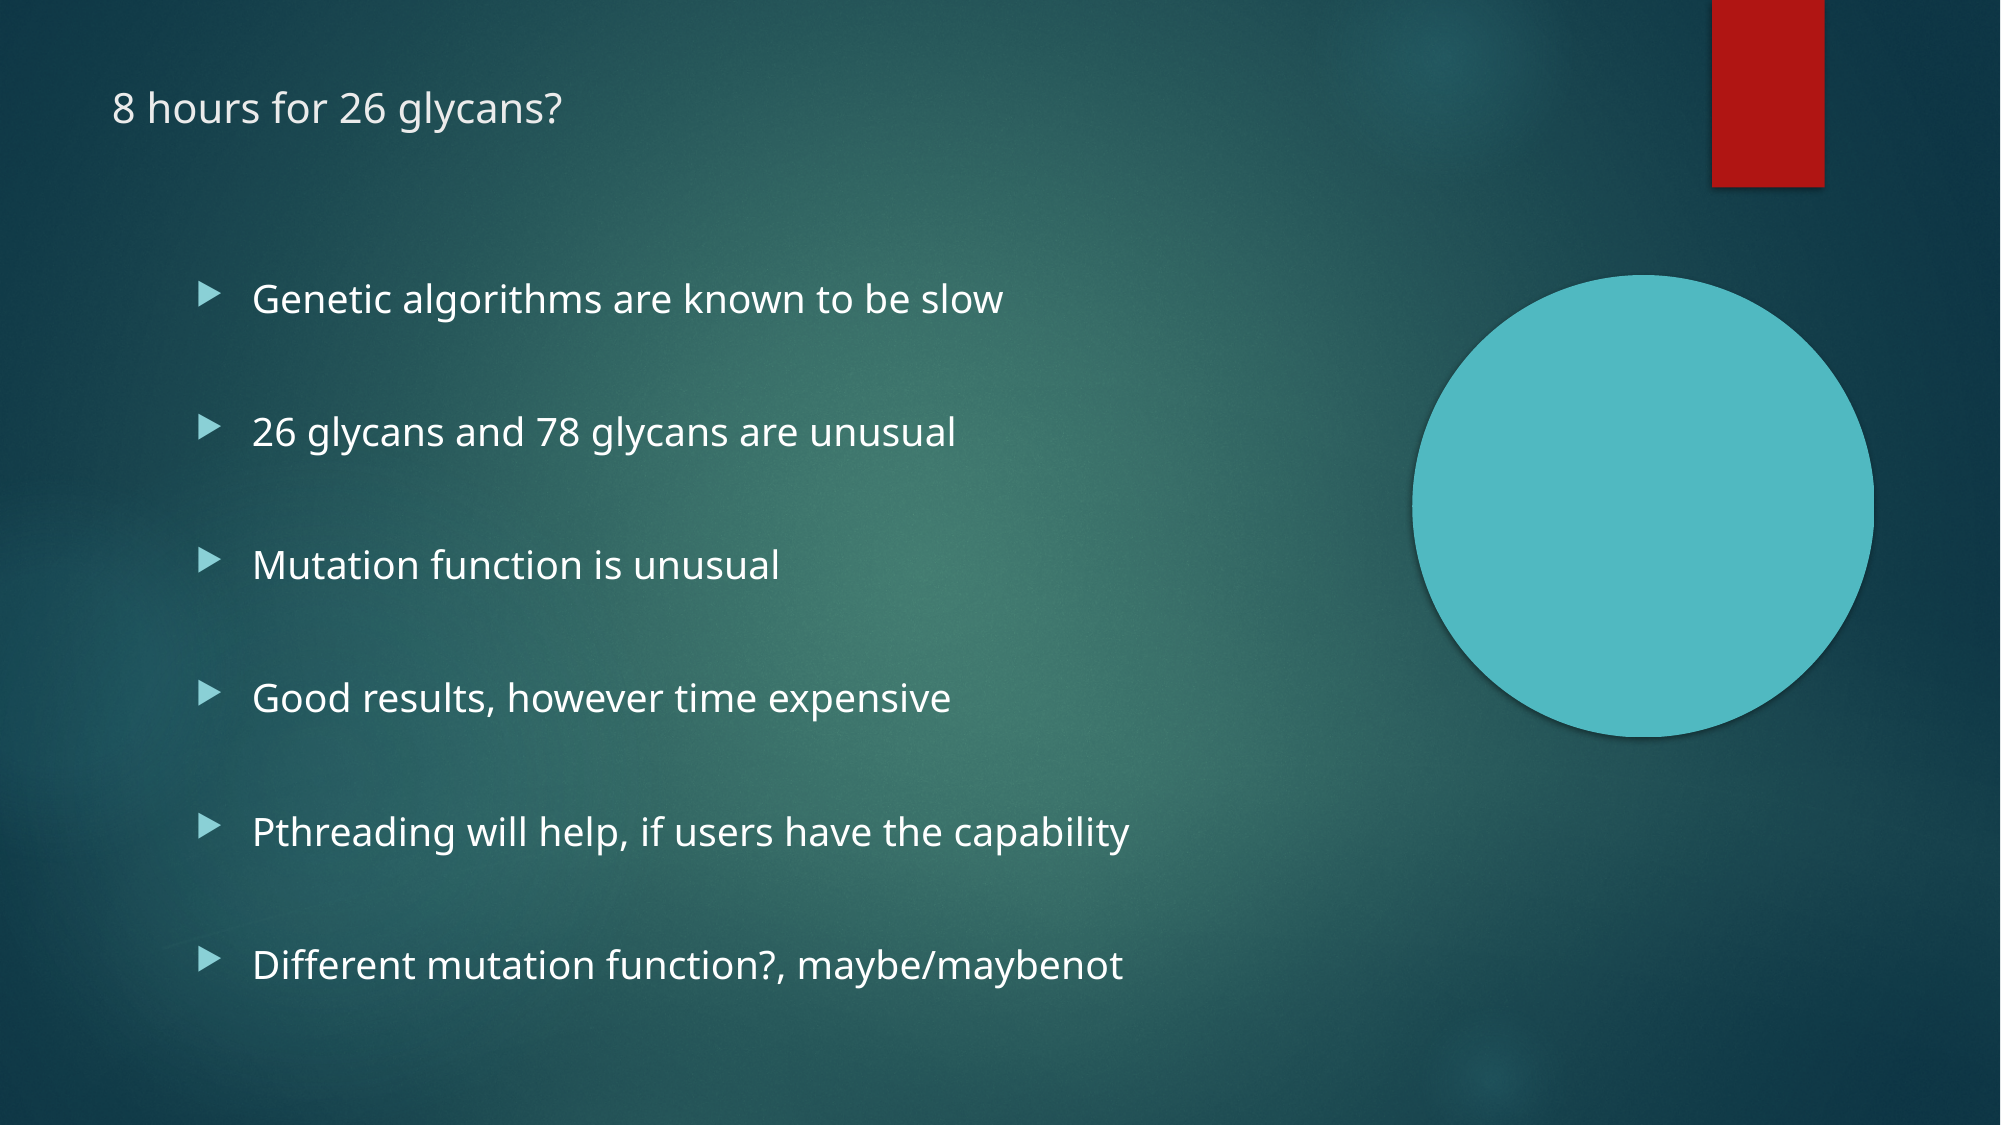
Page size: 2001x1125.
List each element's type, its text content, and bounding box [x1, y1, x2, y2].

text_box 8 hours for 26 glycans? [97, 74, 1649, 167]
text_box Genetic algorithms are known to be slow 26 glycans and 78 glycans are unusual Mutation function is unusual Good results, however time expensive Pthreading will help, if users have the capability Different mutation function?, maybe/maybenot [180, 200, 1756, 998]
picture [0, 0, 2001, 1125]
